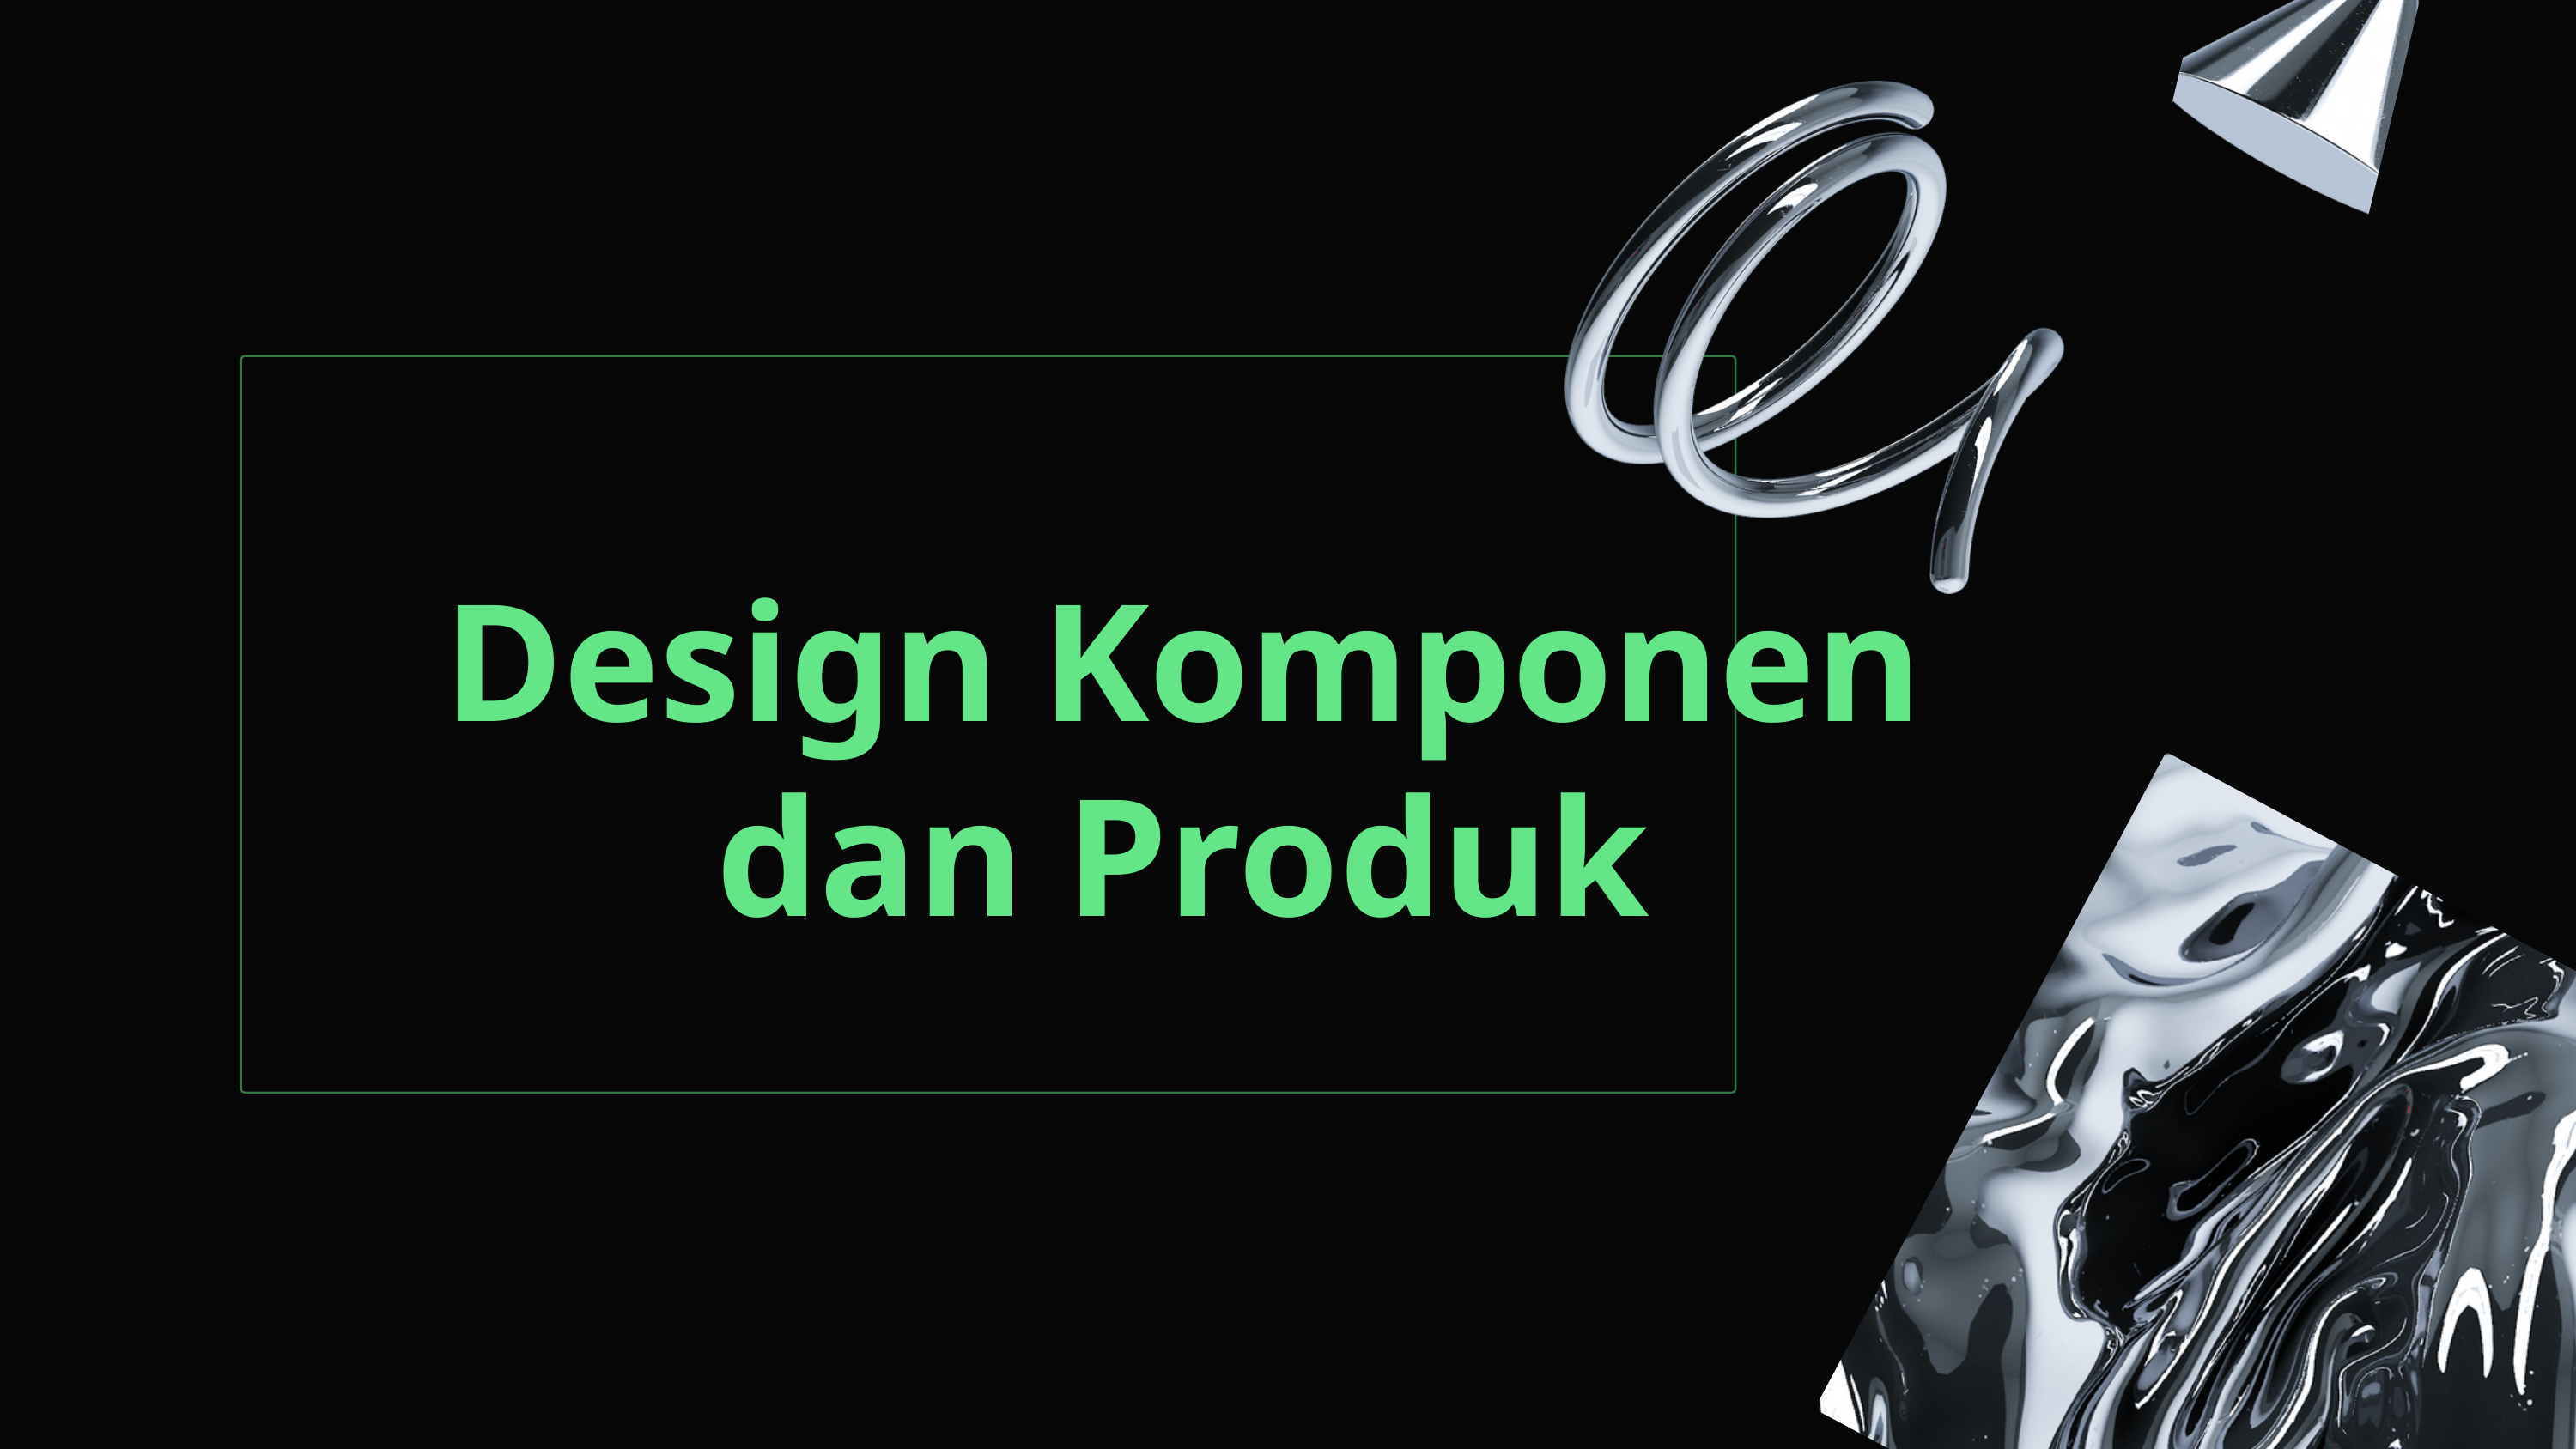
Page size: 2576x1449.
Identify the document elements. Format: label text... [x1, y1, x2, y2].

text_box [2154, 0, 2421, 225]
text_box [1814, 751, 2576, 1449]
text_box [1564, 81, 2065, 558]
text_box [240, 355, 1737, 1094]
text_box Design Komponen dan Produk [1743, 558, 2065, 949]
